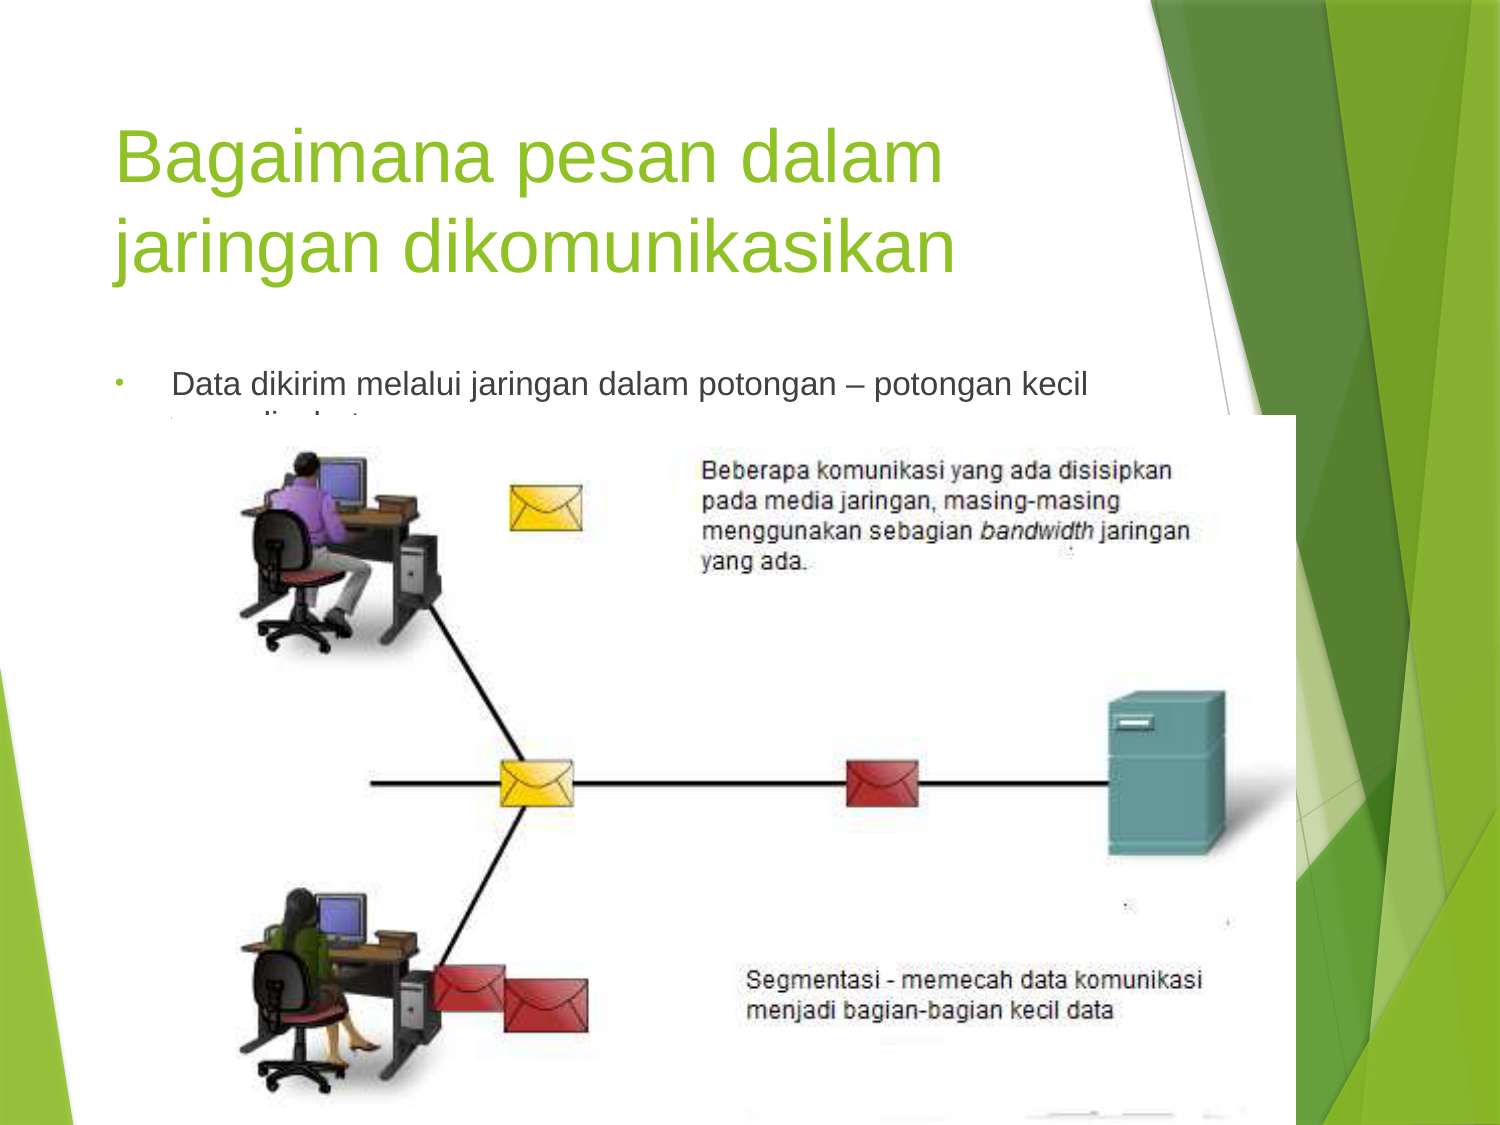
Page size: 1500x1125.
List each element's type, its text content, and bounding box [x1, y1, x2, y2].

title Bagaimana pesan dalam jaringan dikomunikasikan [99, 99, 1142, 317]
list Data dikirim melalui jaringan dalam potongan – potongan kecil yang disebut segmen [99, 354, 1142, 992]
picture [171, 414, 1296, 1125]
